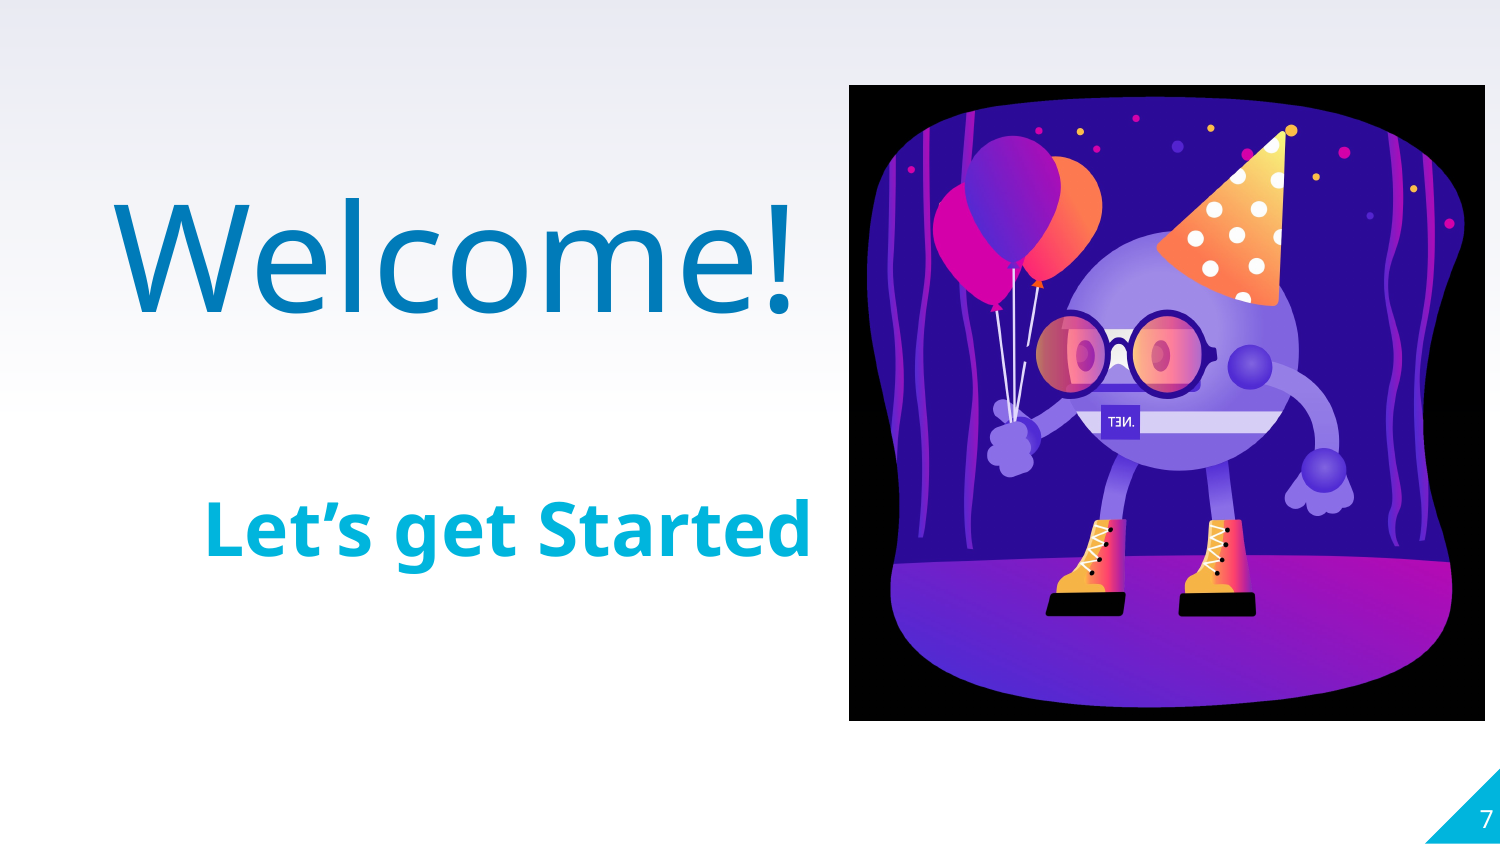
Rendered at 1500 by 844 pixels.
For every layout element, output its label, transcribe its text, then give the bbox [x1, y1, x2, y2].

picture [849, 85, 1485, 721]
slide_number 7 [1418, 760, 1494, 838]
title Welcome! [112, 197, 826, 334]
subtitle Let’s get Started [202, 472, 916, 788]
